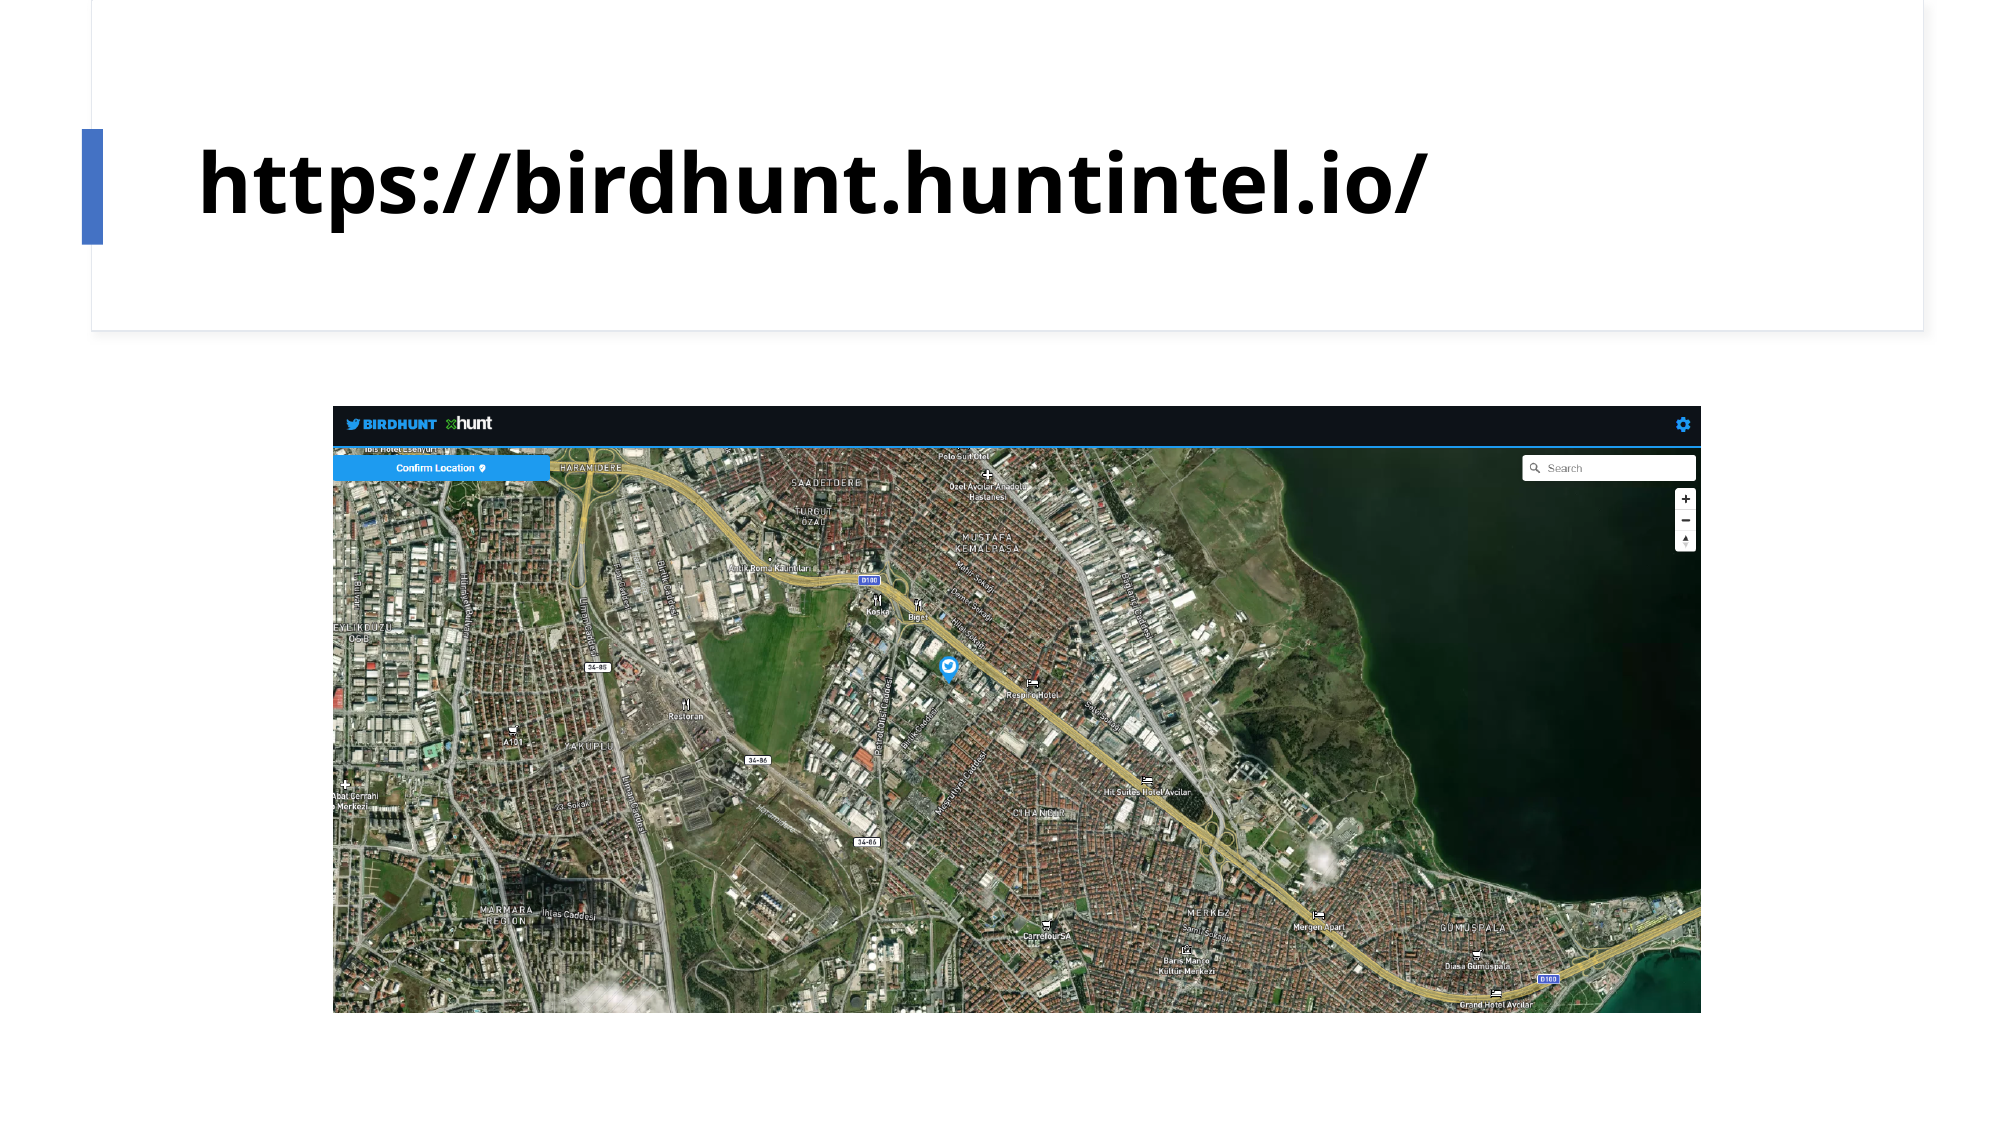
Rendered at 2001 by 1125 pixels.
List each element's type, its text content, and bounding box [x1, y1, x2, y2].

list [333, 406, 1701, 1013]
title https://birdhunt.huntintel.io/ [183, 90, 1851, 284]
